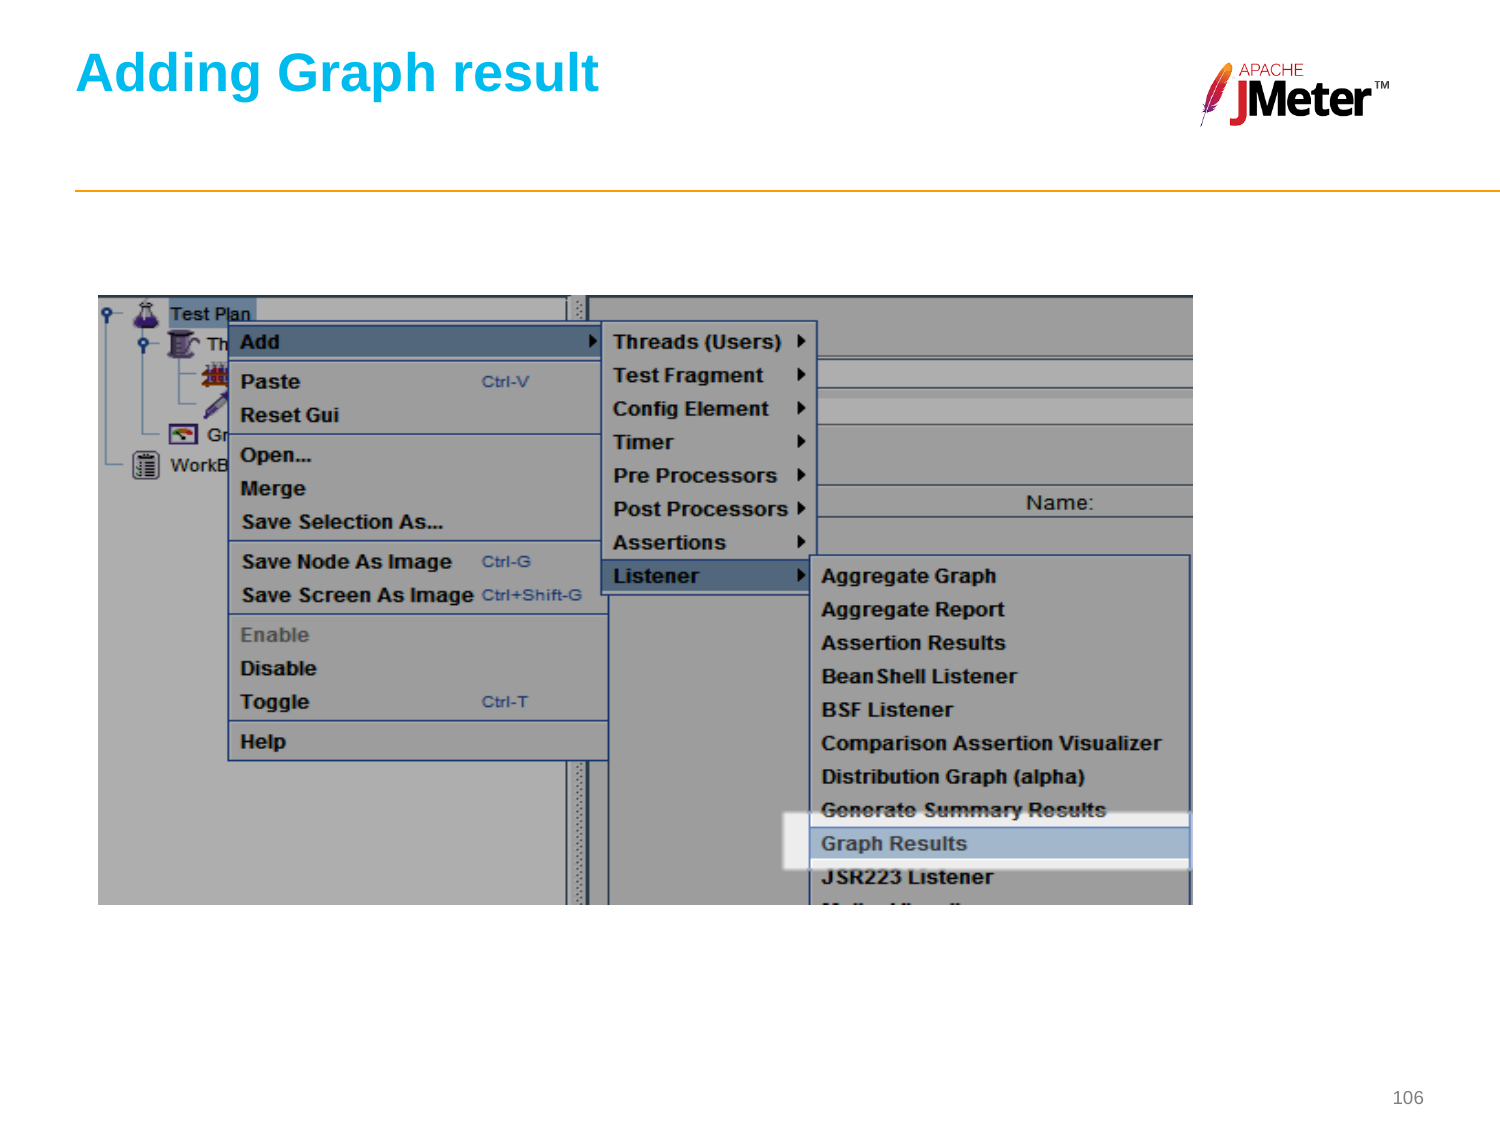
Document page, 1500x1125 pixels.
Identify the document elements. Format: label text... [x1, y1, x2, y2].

picture [98, 295, 1193, 905]
title Adding Graph result [75, 27, 1422, 157]
